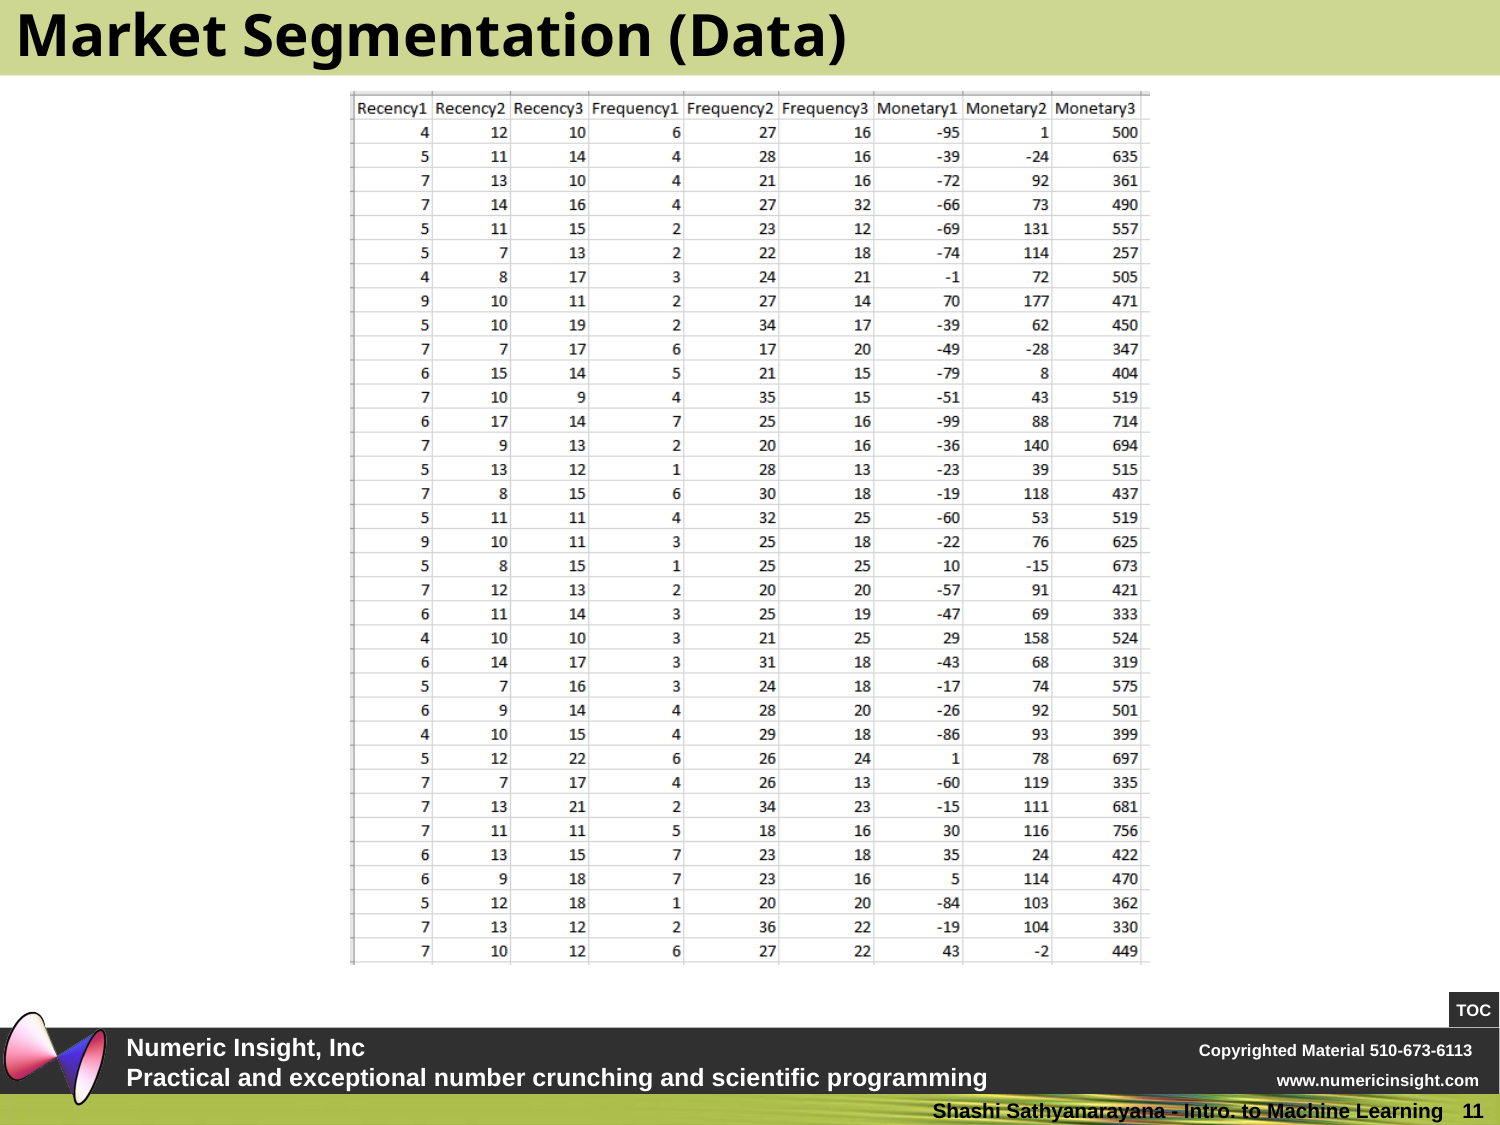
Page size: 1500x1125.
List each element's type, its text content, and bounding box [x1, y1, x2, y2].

title Market Segmentation (Data) [0, 0, 1500, 76]
picture [0, 1007, 1500, 1125]
picture [350, 91, 1150, 965]
